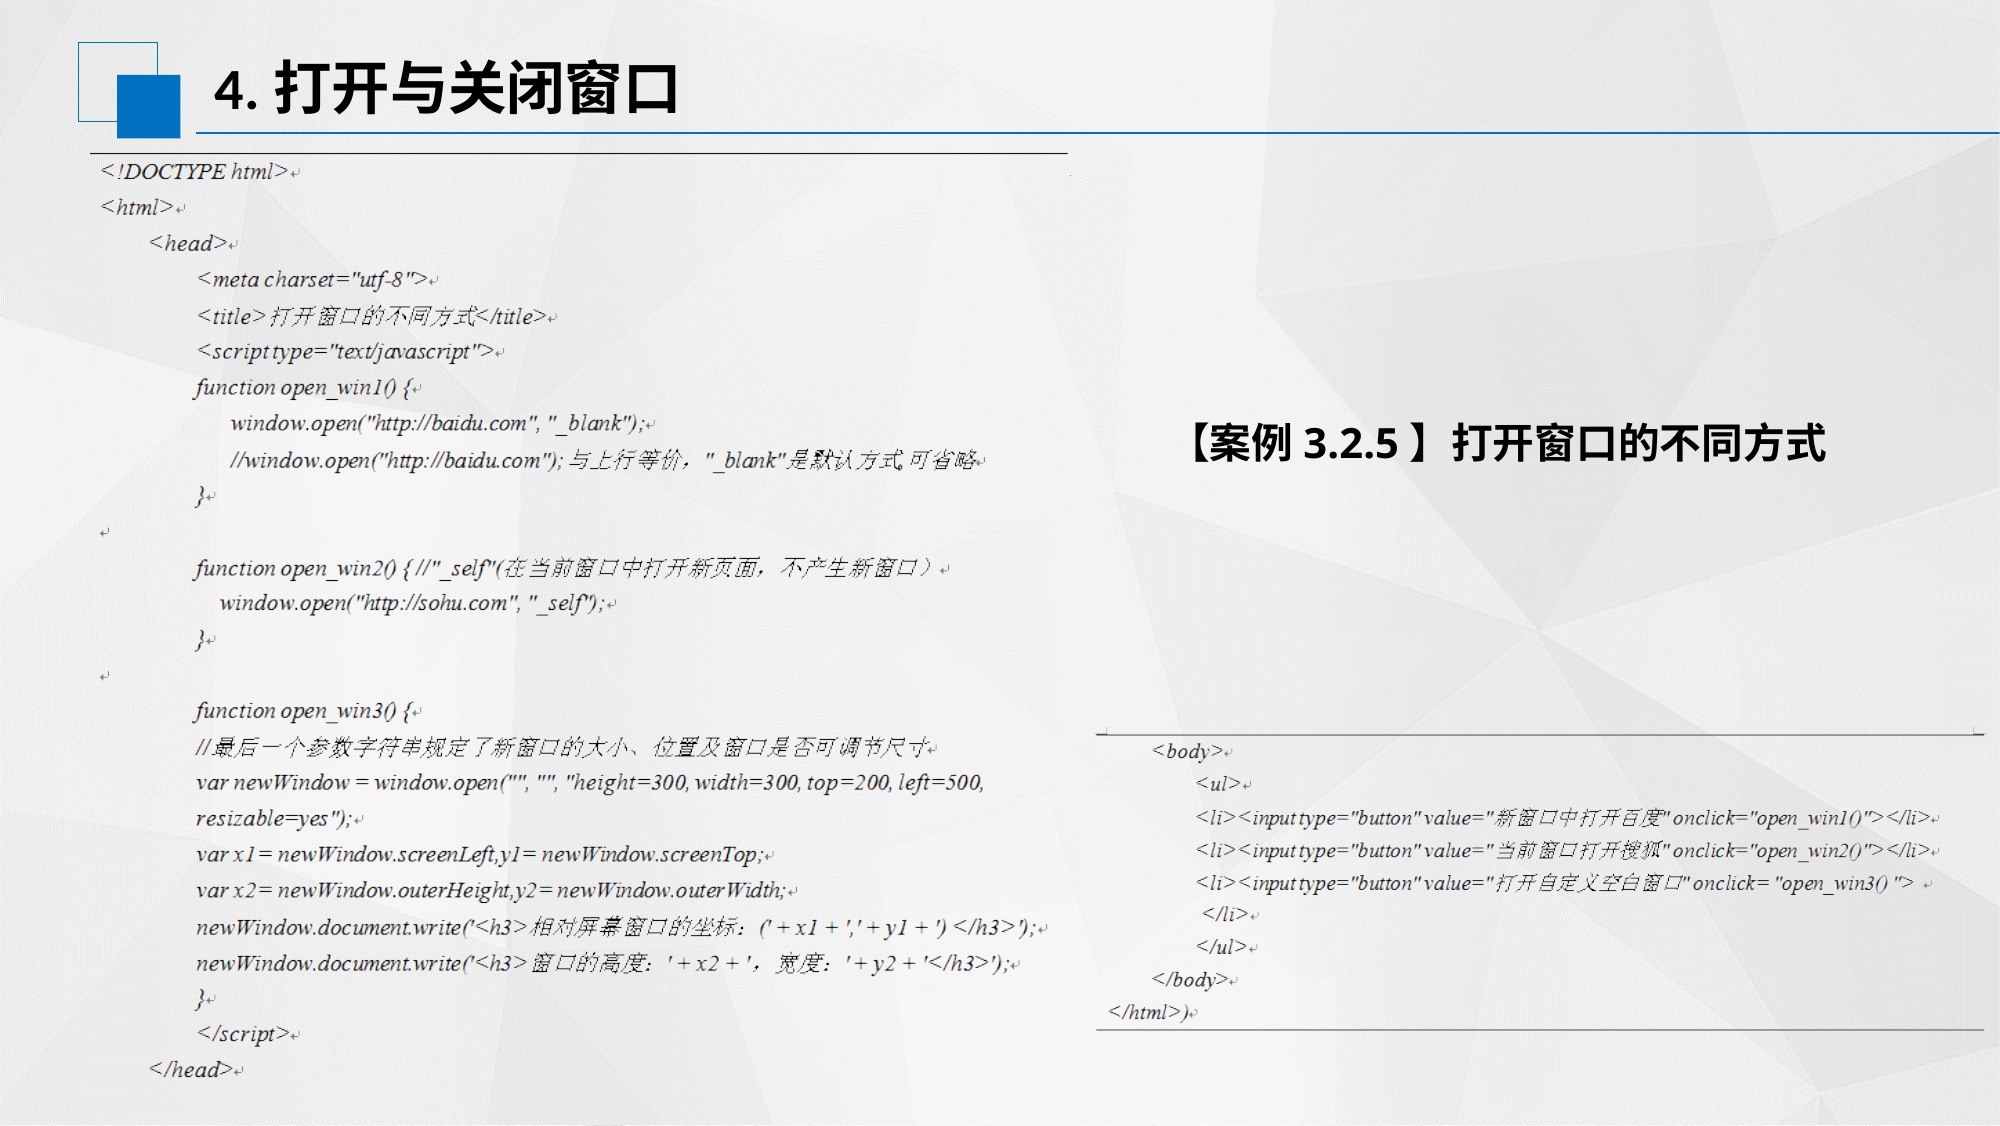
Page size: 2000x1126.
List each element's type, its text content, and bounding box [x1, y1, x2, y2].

title 4.打开与关闭窗口 [194, 42, 1378, 130]
text_box 【案例3.2.5】打开窗口的不同方式 [1153, 409, 1987, 474]
picture [0, 0, 2000, 1126]
